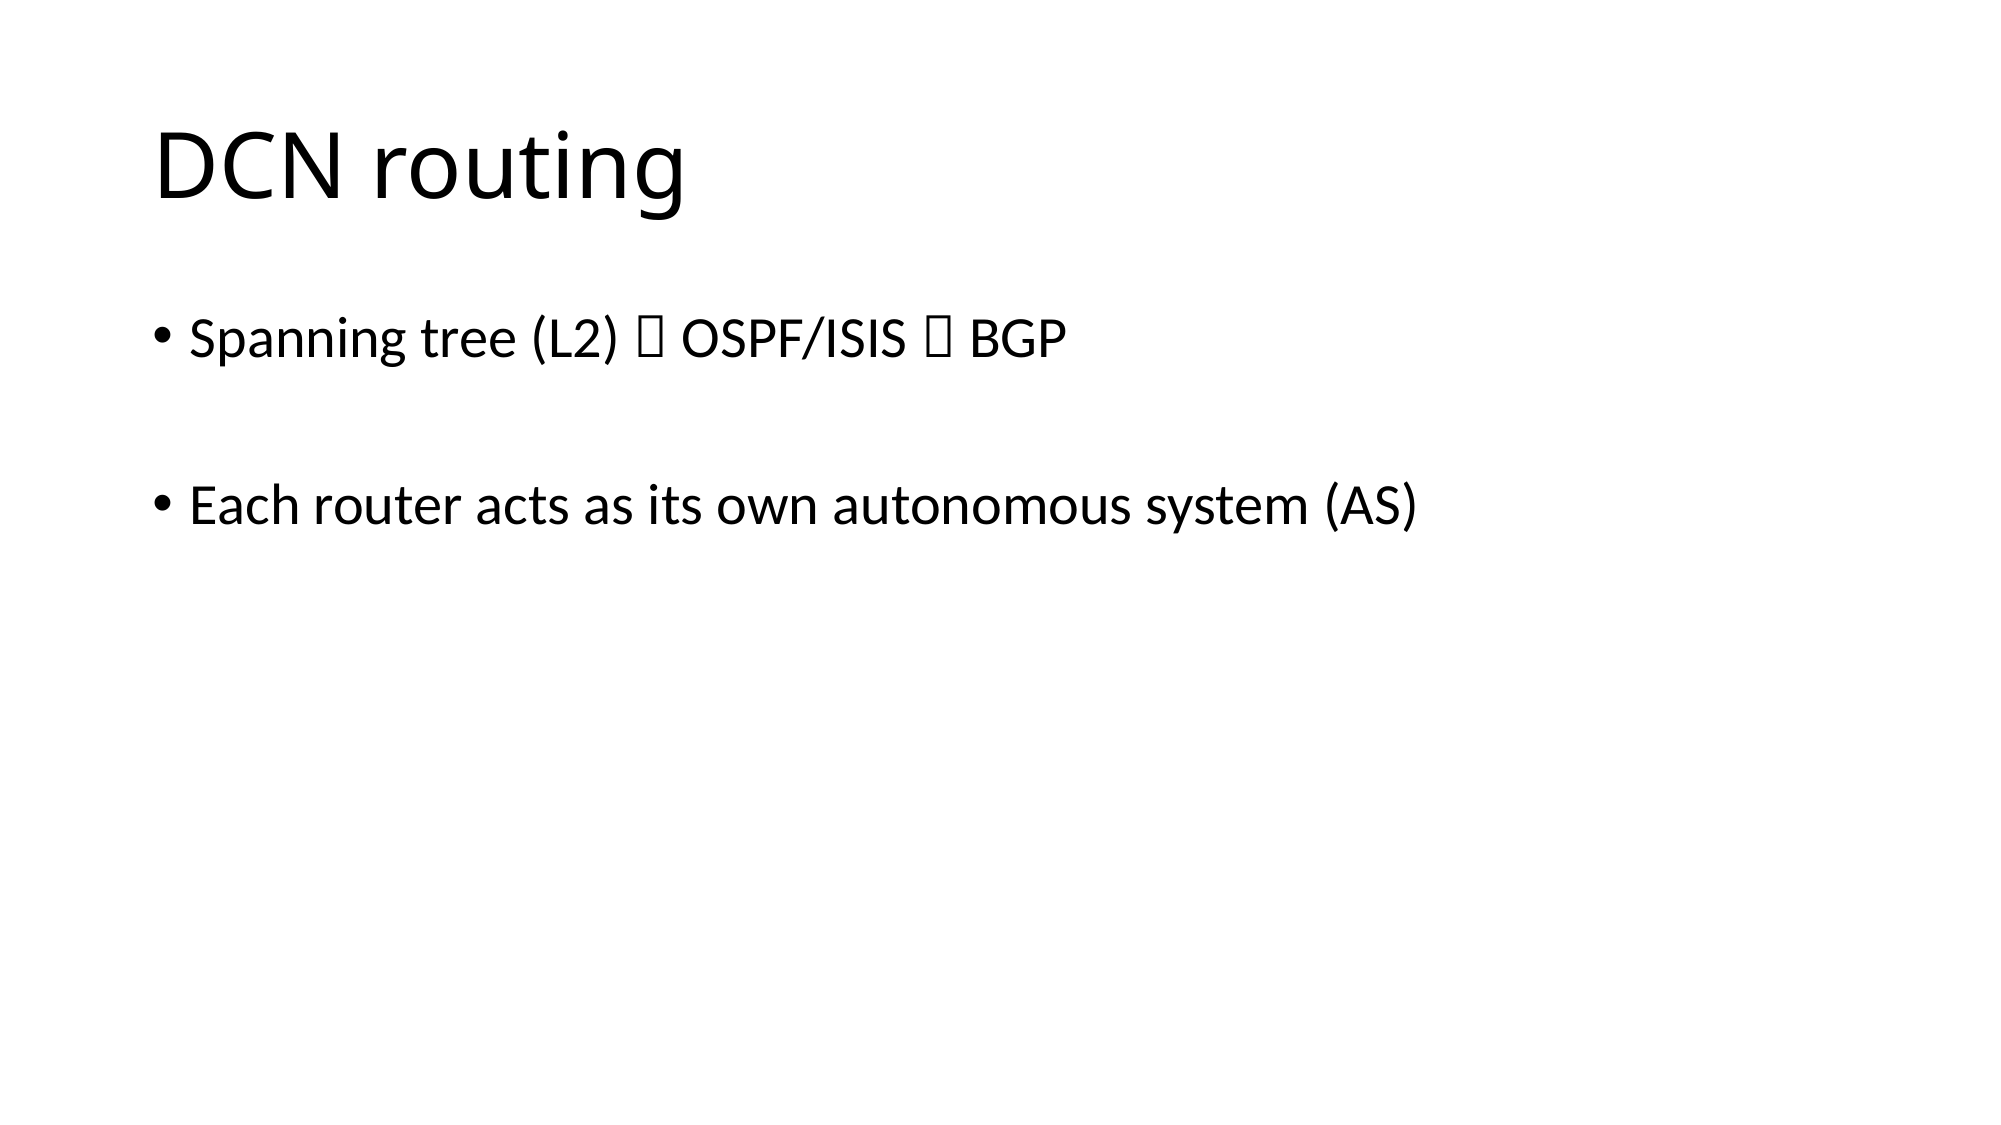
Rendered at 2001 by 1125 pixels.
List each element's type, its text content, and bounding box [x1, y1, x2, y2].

title DCN routing [137, 59, 1863, 278]
list Spanning tree (L2)  OSPF/ISIS  BGP Each router acts as its own autonomous system (AS) [137, 299, 1863, 1014]
